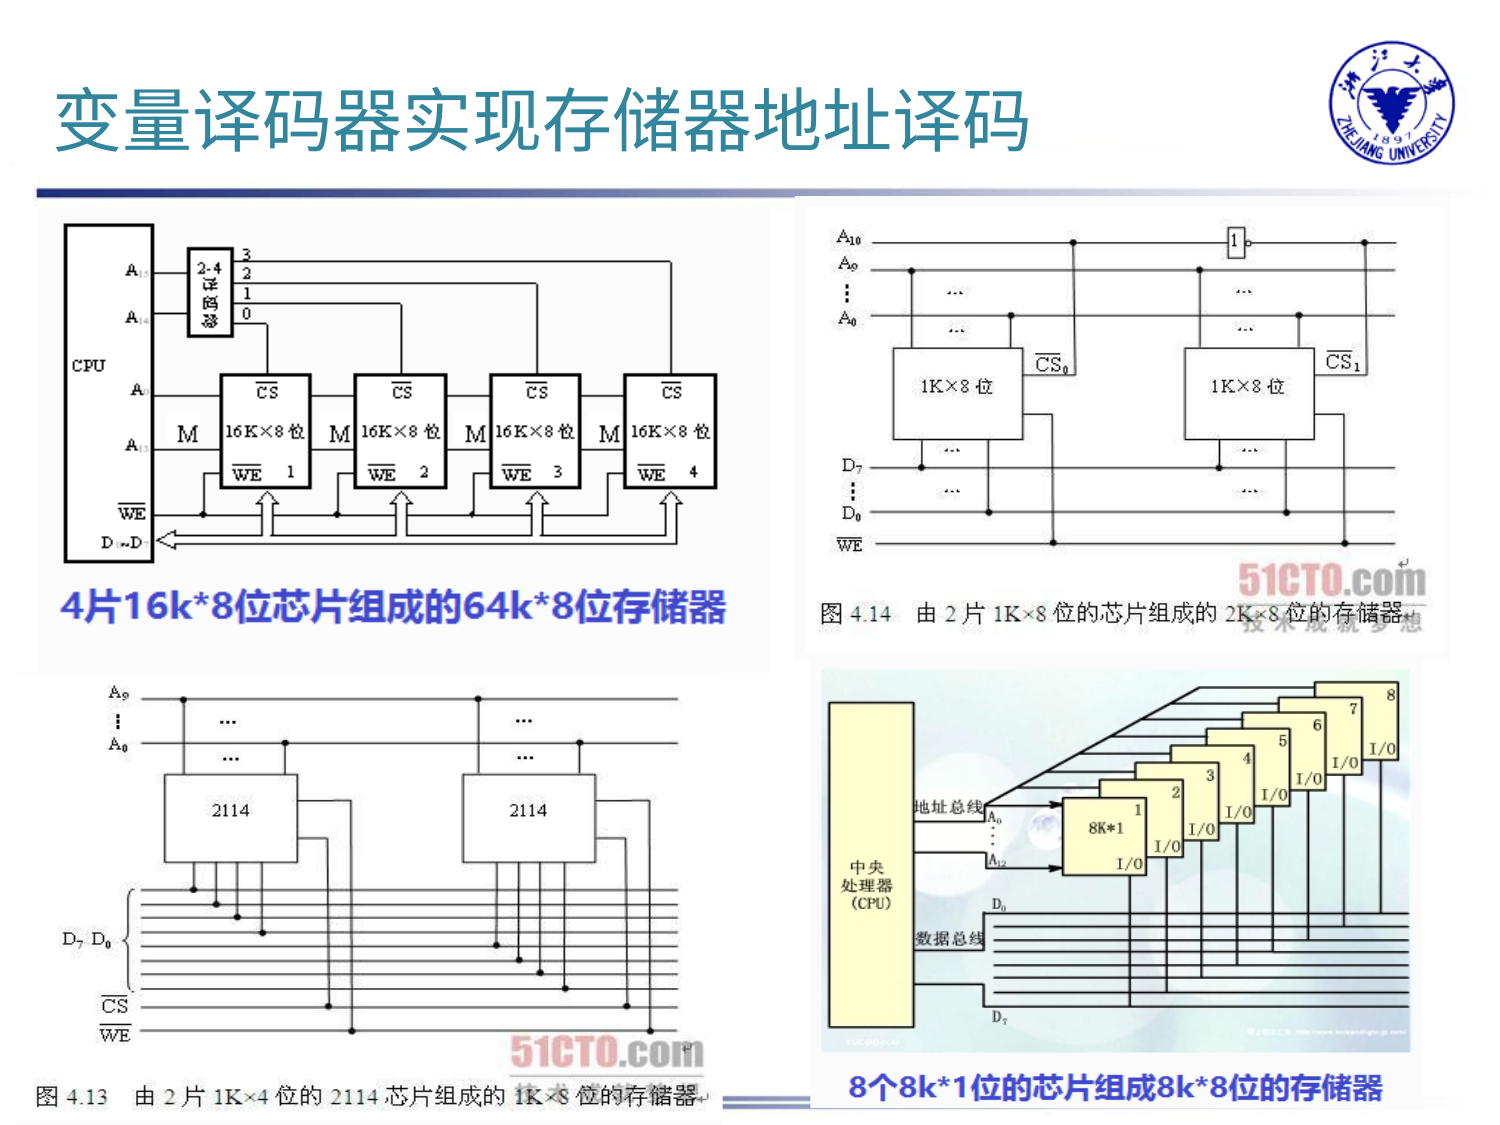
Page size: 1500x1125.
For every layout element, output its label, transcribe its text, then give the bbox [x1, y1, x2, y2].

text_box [794, 196, 1450, 661]
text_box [810, 660, 1423, 1108]
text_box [15, 671, 723, 1125]
title 变量译码器实现存储器地址译码 [37, 39, 1188, 197]
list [37, 207, 772, 673]
picture [0, 0, 1500, 1125]
